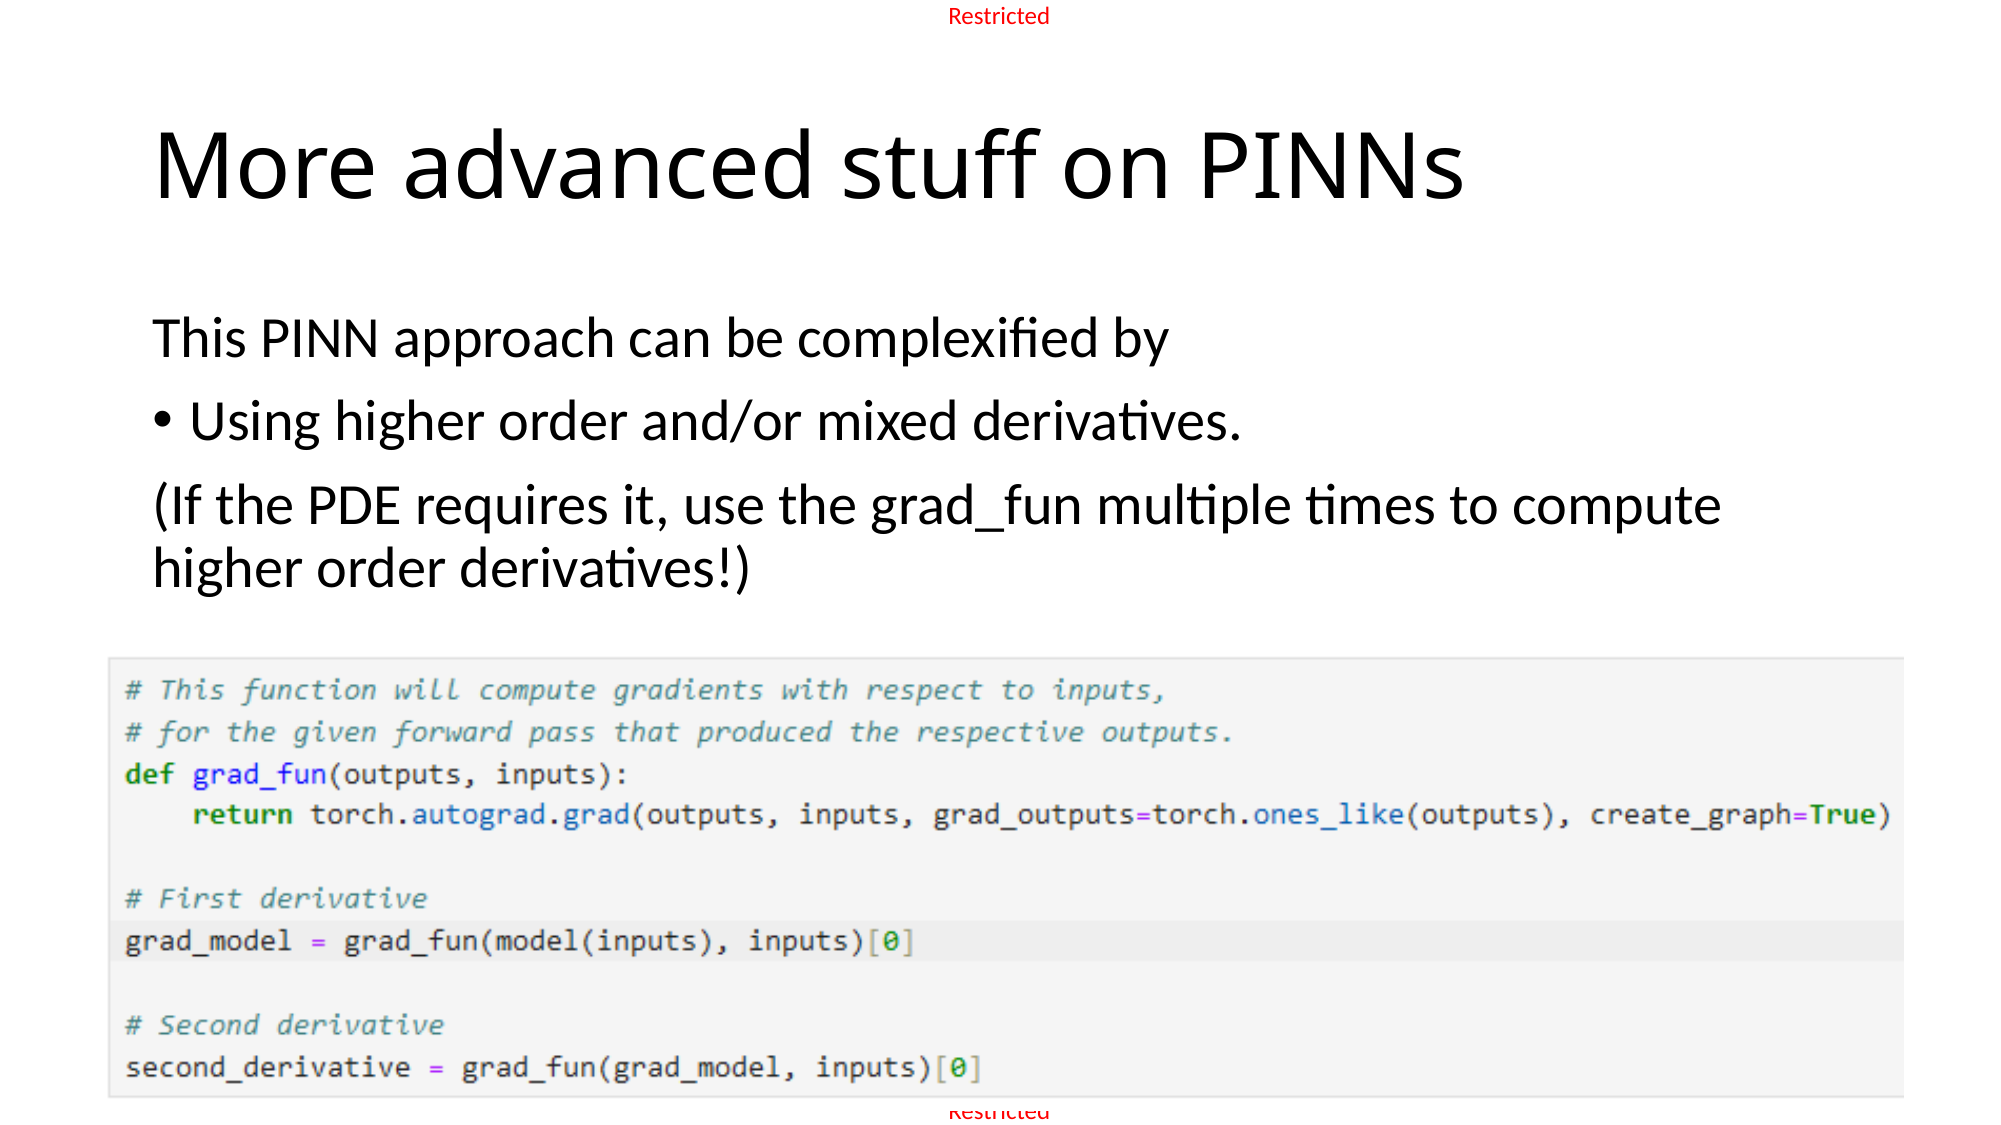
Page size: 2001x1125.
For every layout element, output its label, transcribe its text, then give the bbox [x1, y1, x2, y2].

list This PINN approach can be complexified by Using higher order and/or mixed derivatives. (If the PDE requires it, use the grad_fun multiple times to compute higher order derivatives!) [137, 299, 1863, 643]
picture [96, 643, 1904, 1111]
title More advanced stuff on PINNs [137, 59, 1863, 278]
